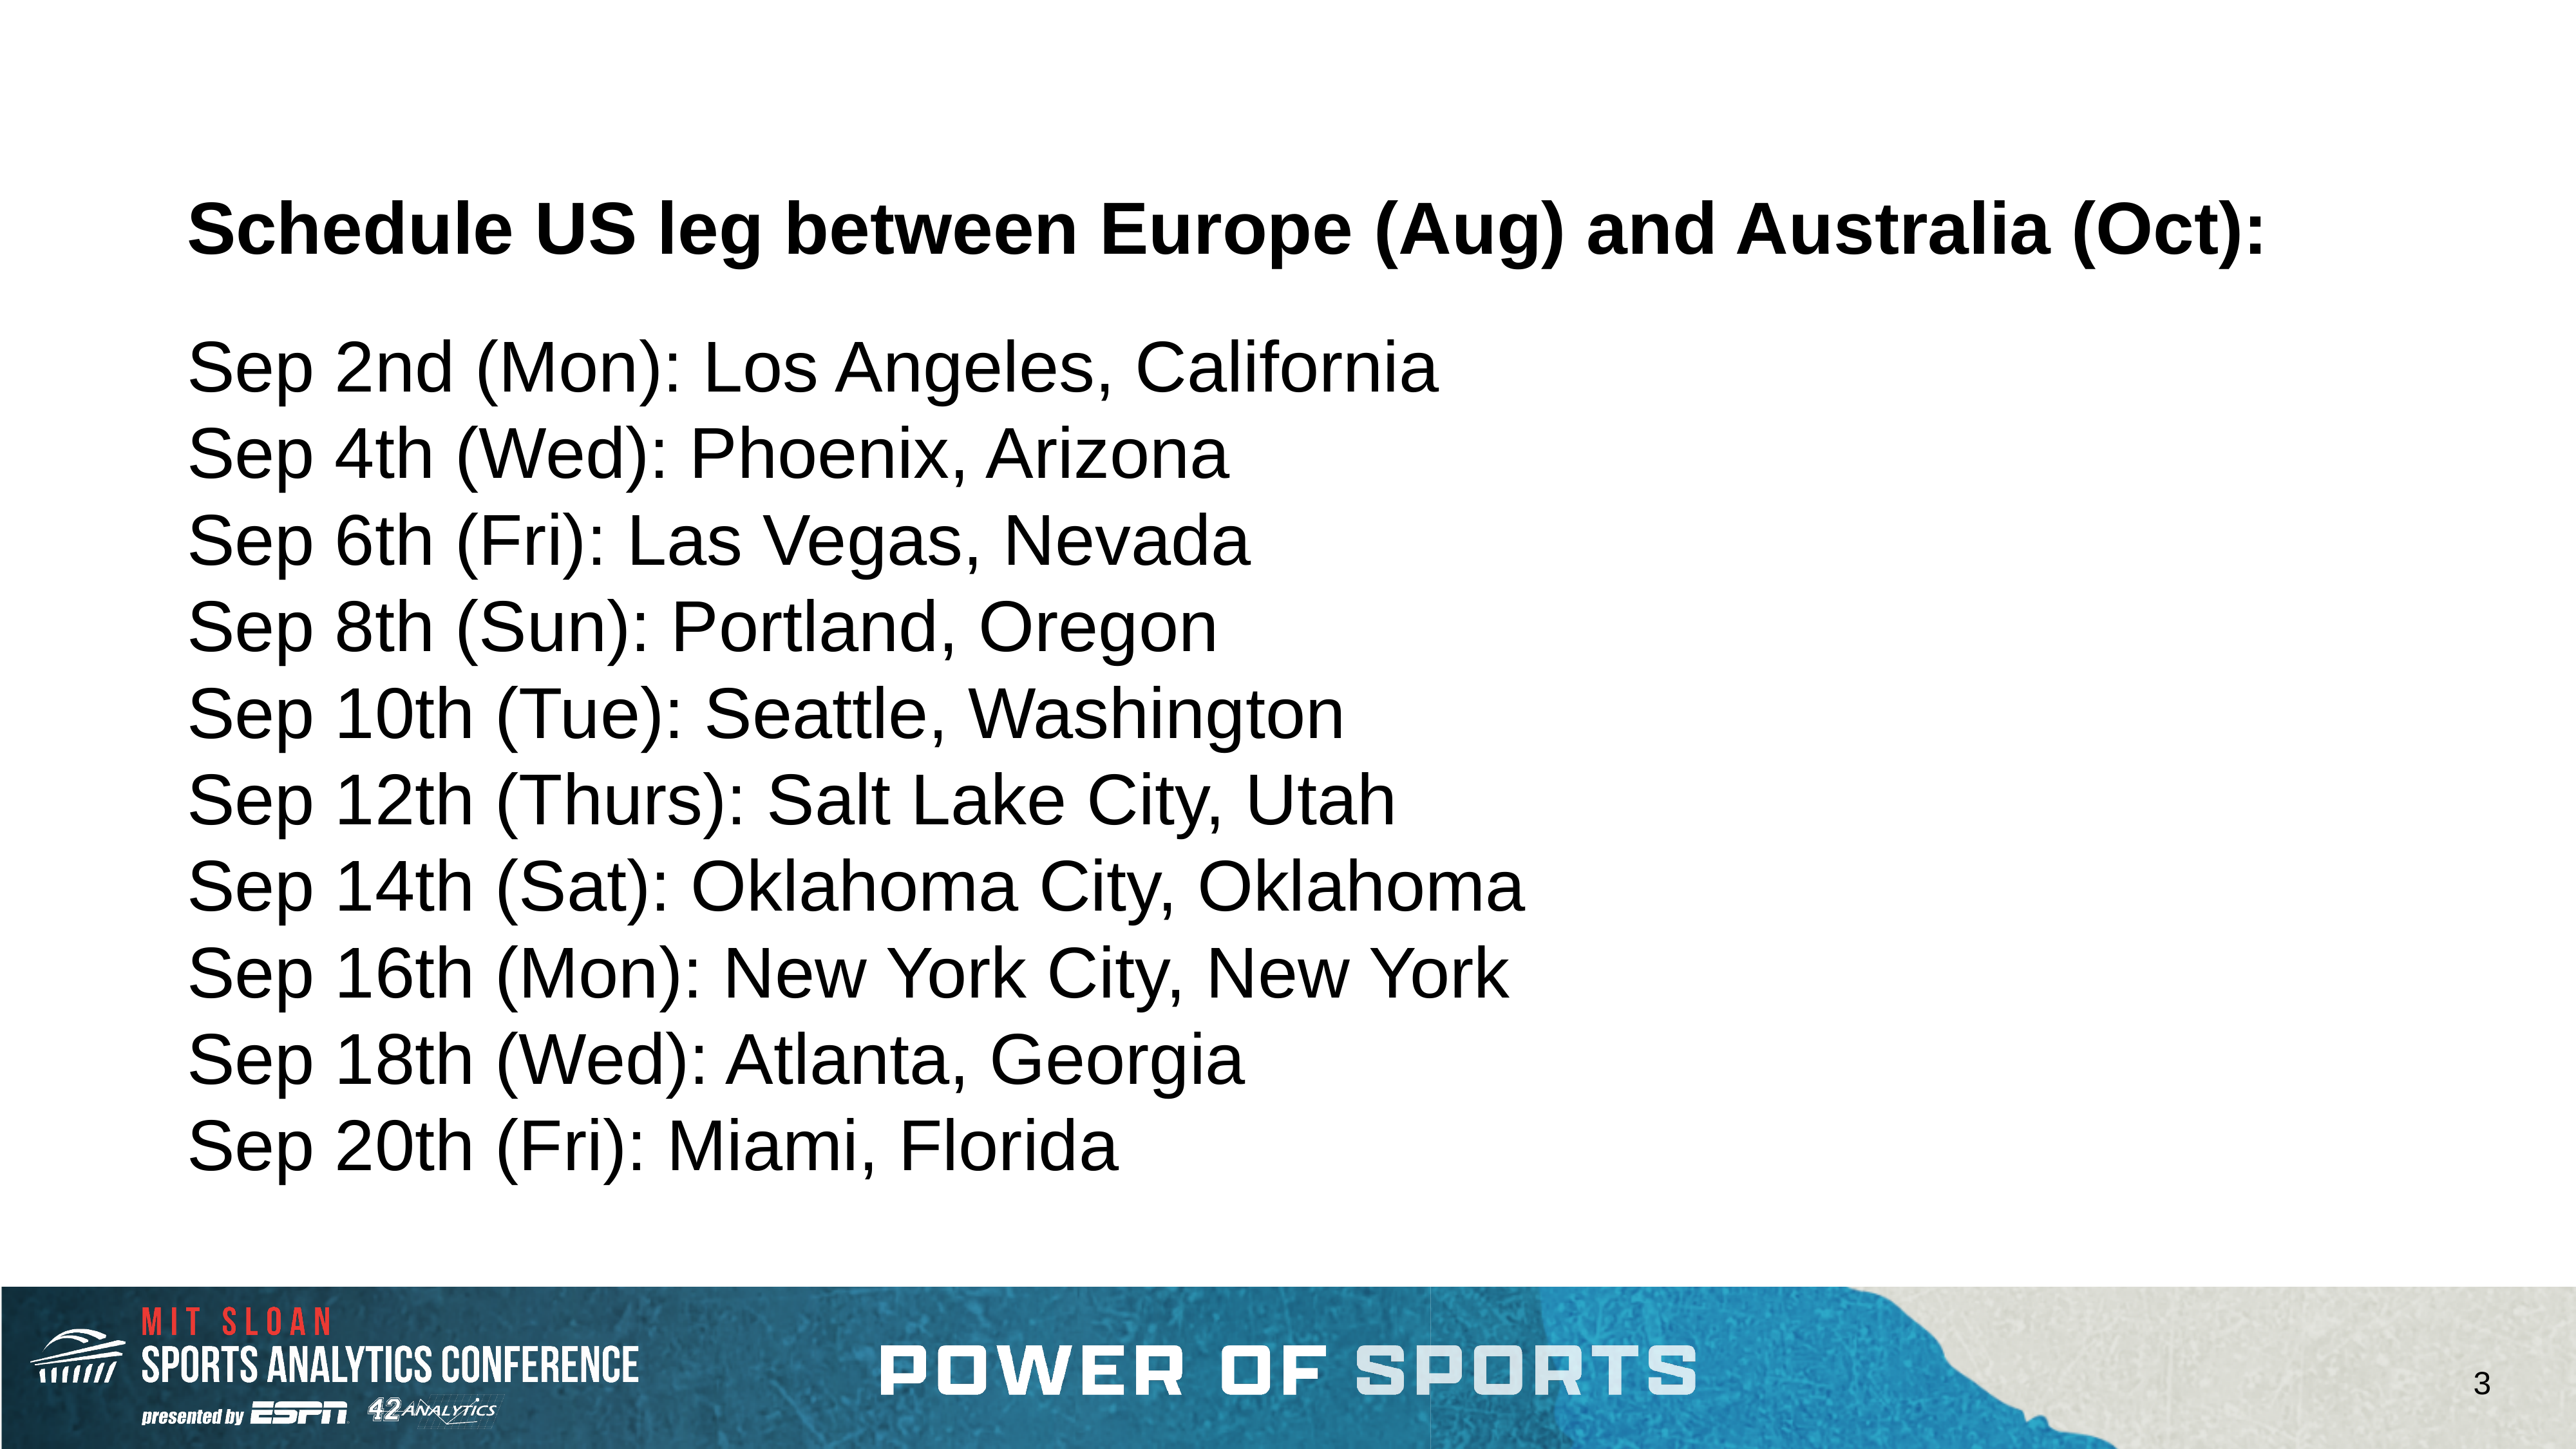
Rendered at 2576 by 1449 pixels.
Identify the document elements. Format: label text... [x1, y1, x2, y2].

list Sep 2nd (Mon): Los Angeles, California Sep 4th (Wed): Phoenix, Arizona Sep 6th (Fri): Las Vegas, Nevada Sep 8th (Sun): Portland, Oregon Sep 10th (Tue): Seattle, Washington Sep 12th (Thurs): Salt Lake City, Utah Sep 14th (Sat): Oklahoma City, Oklahoma Sep 16th (Mon): New York City, New York Sep 18th (Wed): Atlanta, Georgia Sep 20th (Fri): Miami, Florida [177, 314, 2399, 1192]
slide_number 3 [1921, 1343, 2501, 1421]
picture [3, 1286, 2576, 1449]
title Schedule US leg between Europe (Aug) and Australia (Oct): [177, 103, 2399, 314]
